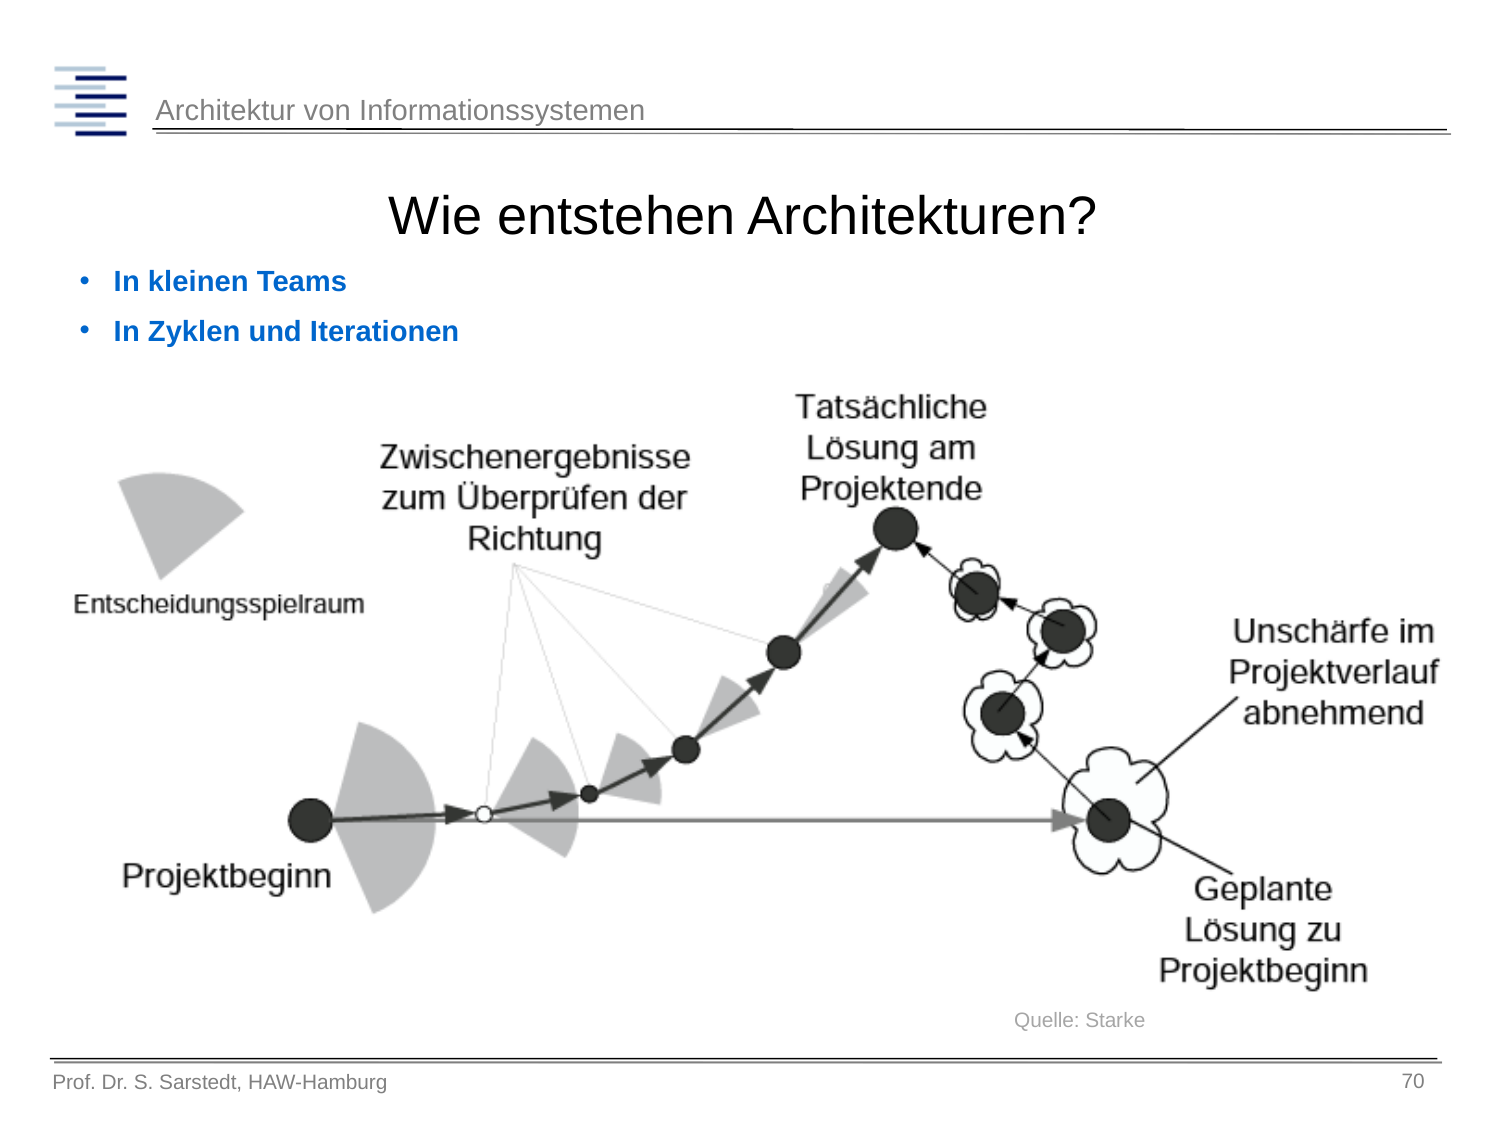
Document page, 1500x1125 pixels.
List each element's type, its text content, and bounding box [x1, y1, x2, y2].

text_box Quelle: Starke [999, 1020, 1161, 1040]
title Wie entstehen Architekturen? [49, 174, 1438, 251]
text_box In kleinen Teams In Zyklen und Iterationen [64, 255, 550, 350]
picture [29, 352, 1454, 1012]
picture [46, 58, 141, 148]
